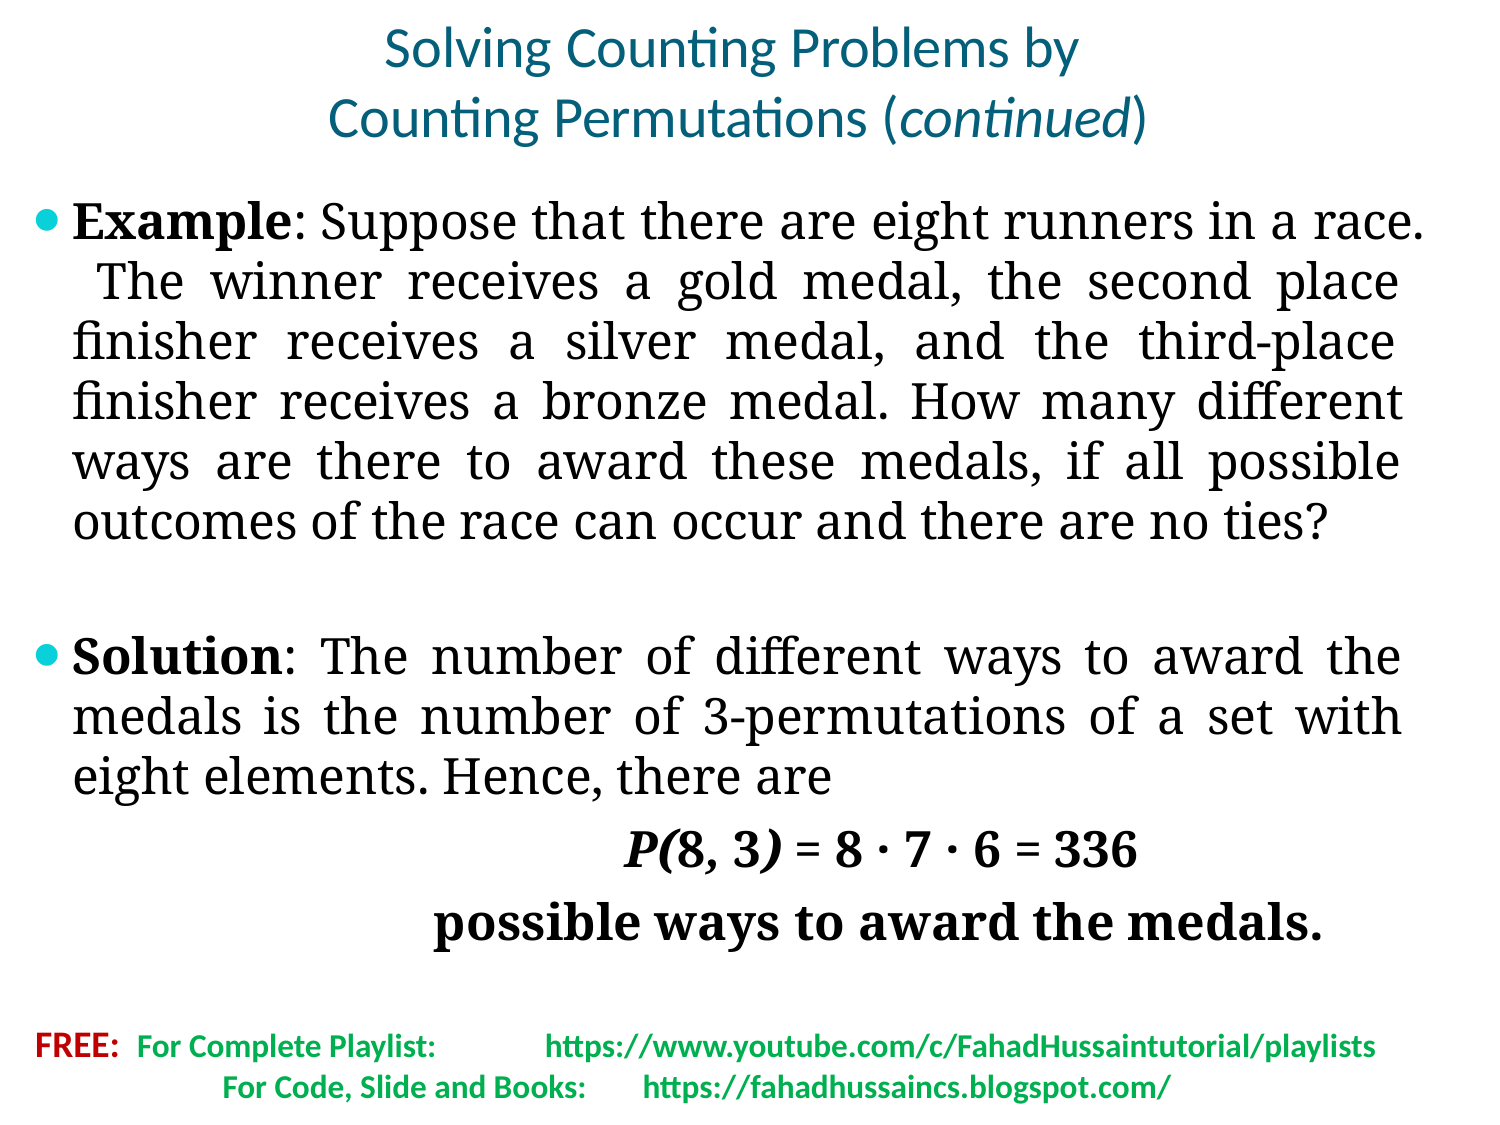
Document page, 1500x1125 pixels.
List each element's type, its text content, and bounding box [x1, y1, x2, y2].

title Solving Counting Problems by Counting Permutations (continued) [70, 0, 1407, 173]
text_box Example: Suppose that there are eight runners in a race. The winner receives a gold medal, the second place finisher receives a silver medal, and the third-place finisher receives a bronze medal. How many different ways are there to award these medals, if all possible outcomes of the race can occur and there are no ties? Solution: The number of different ways to award the medals is the number of 3-permutations of a set with eight elements. Hence, there are P(8, 3) = 8 · 7 · 6 = 336 possible ways to award the medals. [24, 187, 1426, 951]
text_box FREE: For Complete Playlist: https://www.youtube.com/c/FahadHussaintutorial/playlists For Code, Slide and Books: https://fahadhussaincs.blogspot.com/ [20, 1012, 1480, 1113]
